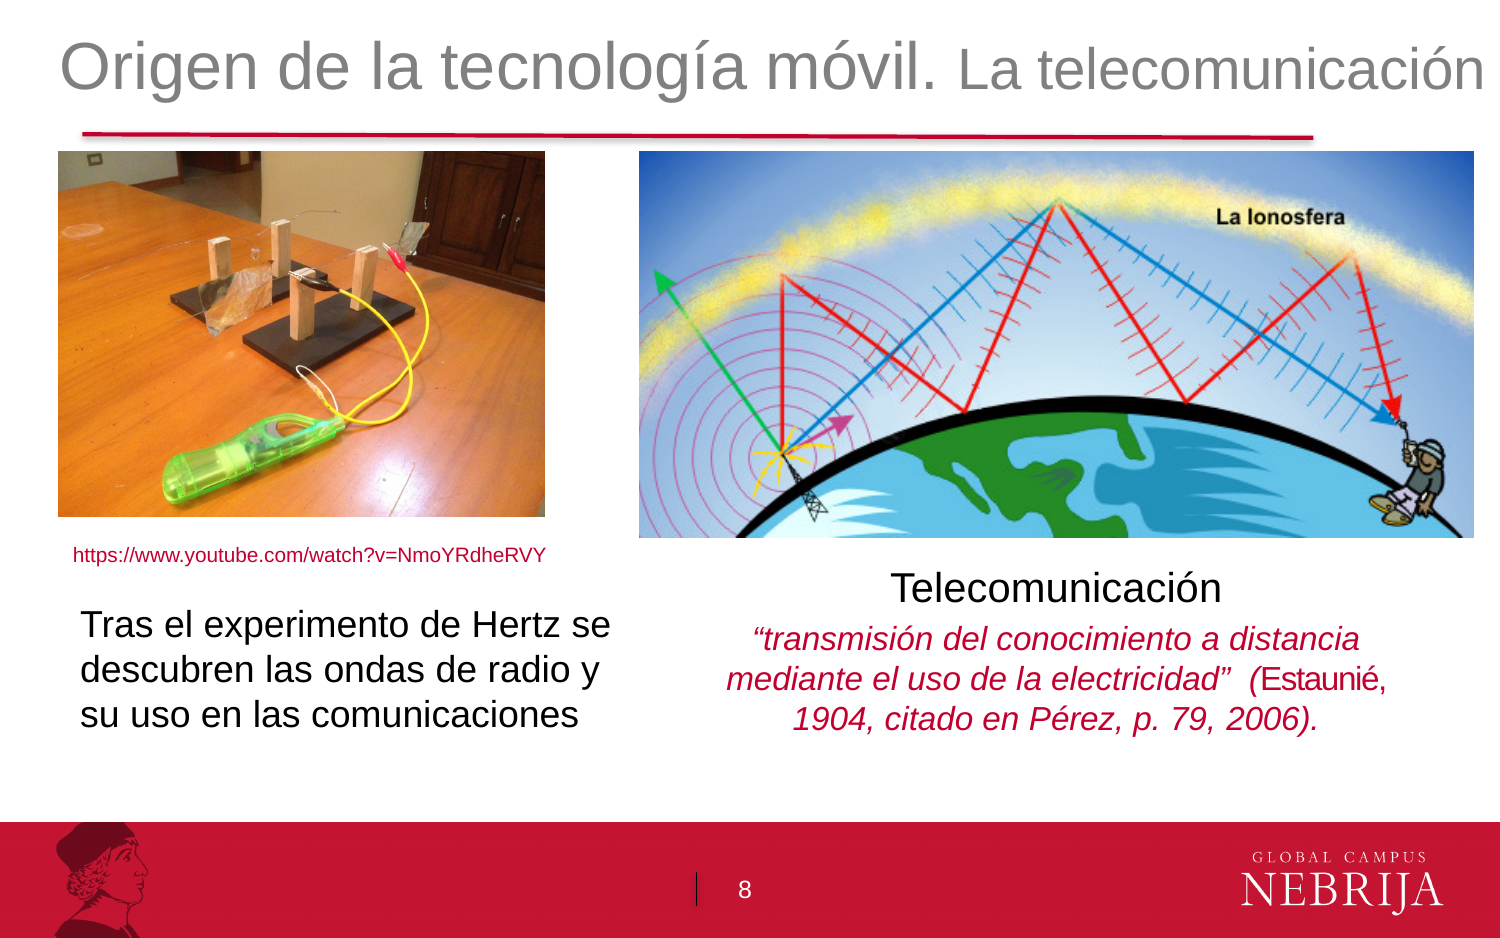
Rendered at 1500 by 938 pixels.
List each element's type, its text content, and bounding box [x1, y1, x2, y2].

text_box Telecomunicación “transmisión del conocimiento a distancia mediante el uso de la electricidad” (Estaunié, 1904, citado en Pérez, p. 79, 2006). [670, 553, 1443, 765]
picture [638, 151, 1474, 539]
text_box https://www.youtube.com/watch?v=NmoYRdheRVY [58, 534, 565, 574]
title Origen de la tecnología móvil. La telecomunicación [58, 0, 1500, 142]
text_box Tras el experimento de Hertz se descubren las ondas de radio y su uso en las comunicaciones [65, 592, 640, 743]
picture [0, 822, 1500, 938]
picture [57, 151, 545, 517]
